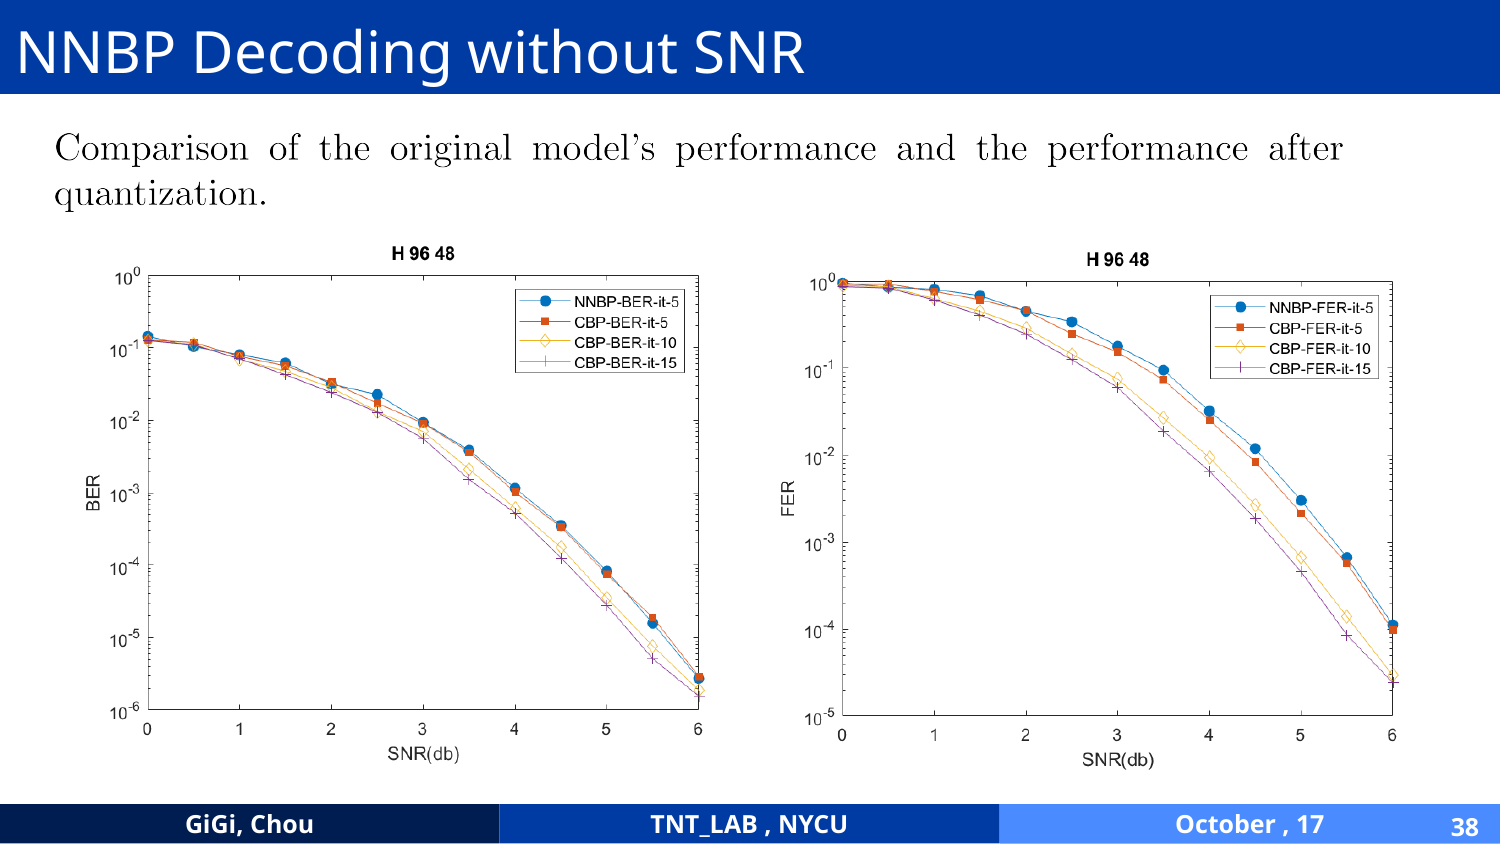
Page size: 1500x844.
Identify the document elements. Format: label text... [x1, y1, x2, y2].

picture [55, 235, 1460, 775]
text_box [0, 0, 1500, 96]
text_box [0, 803, 1500, 844]
picture [55, 132, 1343, 212]
text_box NNBP Decoding without SNR [0, 0, 1368, 94]
